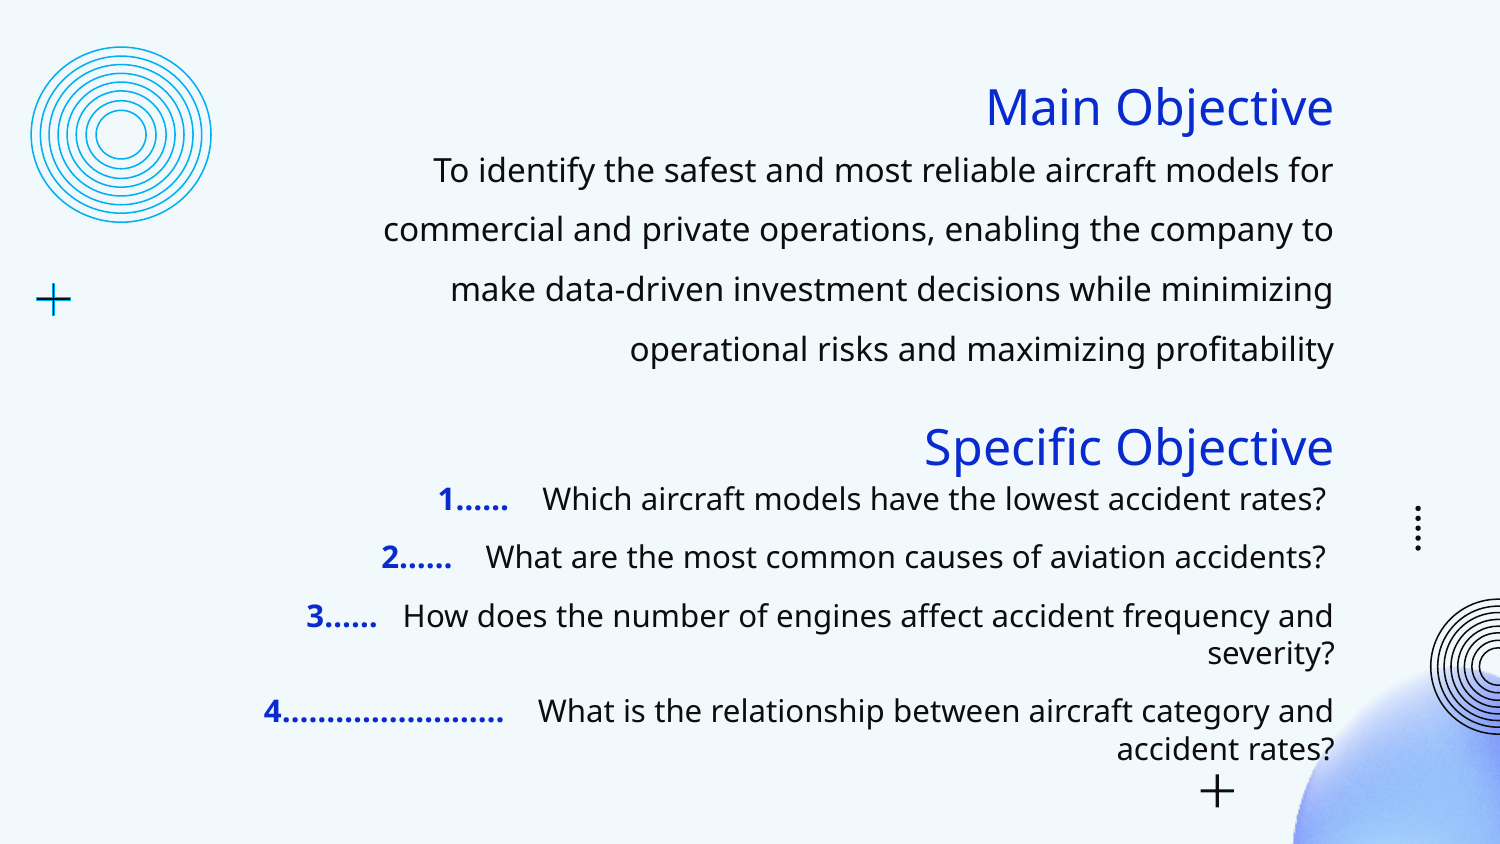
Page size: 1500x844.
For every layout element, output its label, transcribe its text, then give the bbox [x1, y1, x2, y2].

text_box Specific Objective [840, 338, 1351, 464]
subtitle To identify the safest and most reliable aircraft models for commercial and private operations, enabling the company to make data-driven investment decisions while minimizing operational risks and maximizing profitability [610, 113, 1351, 348]
text_box 1…… Which aircraft models have the lowest accident rates? 2…… What are the most common causes of aviation accidents? 3…… How does the number of engines affect accident frequency and severity? 4……………….…… What is the relationship between aircraft category and accident rates? [131, 464, 1351, 796]
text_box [0, 0, 610, 509]
title Main Objective [840, 0, 1351, 113]
